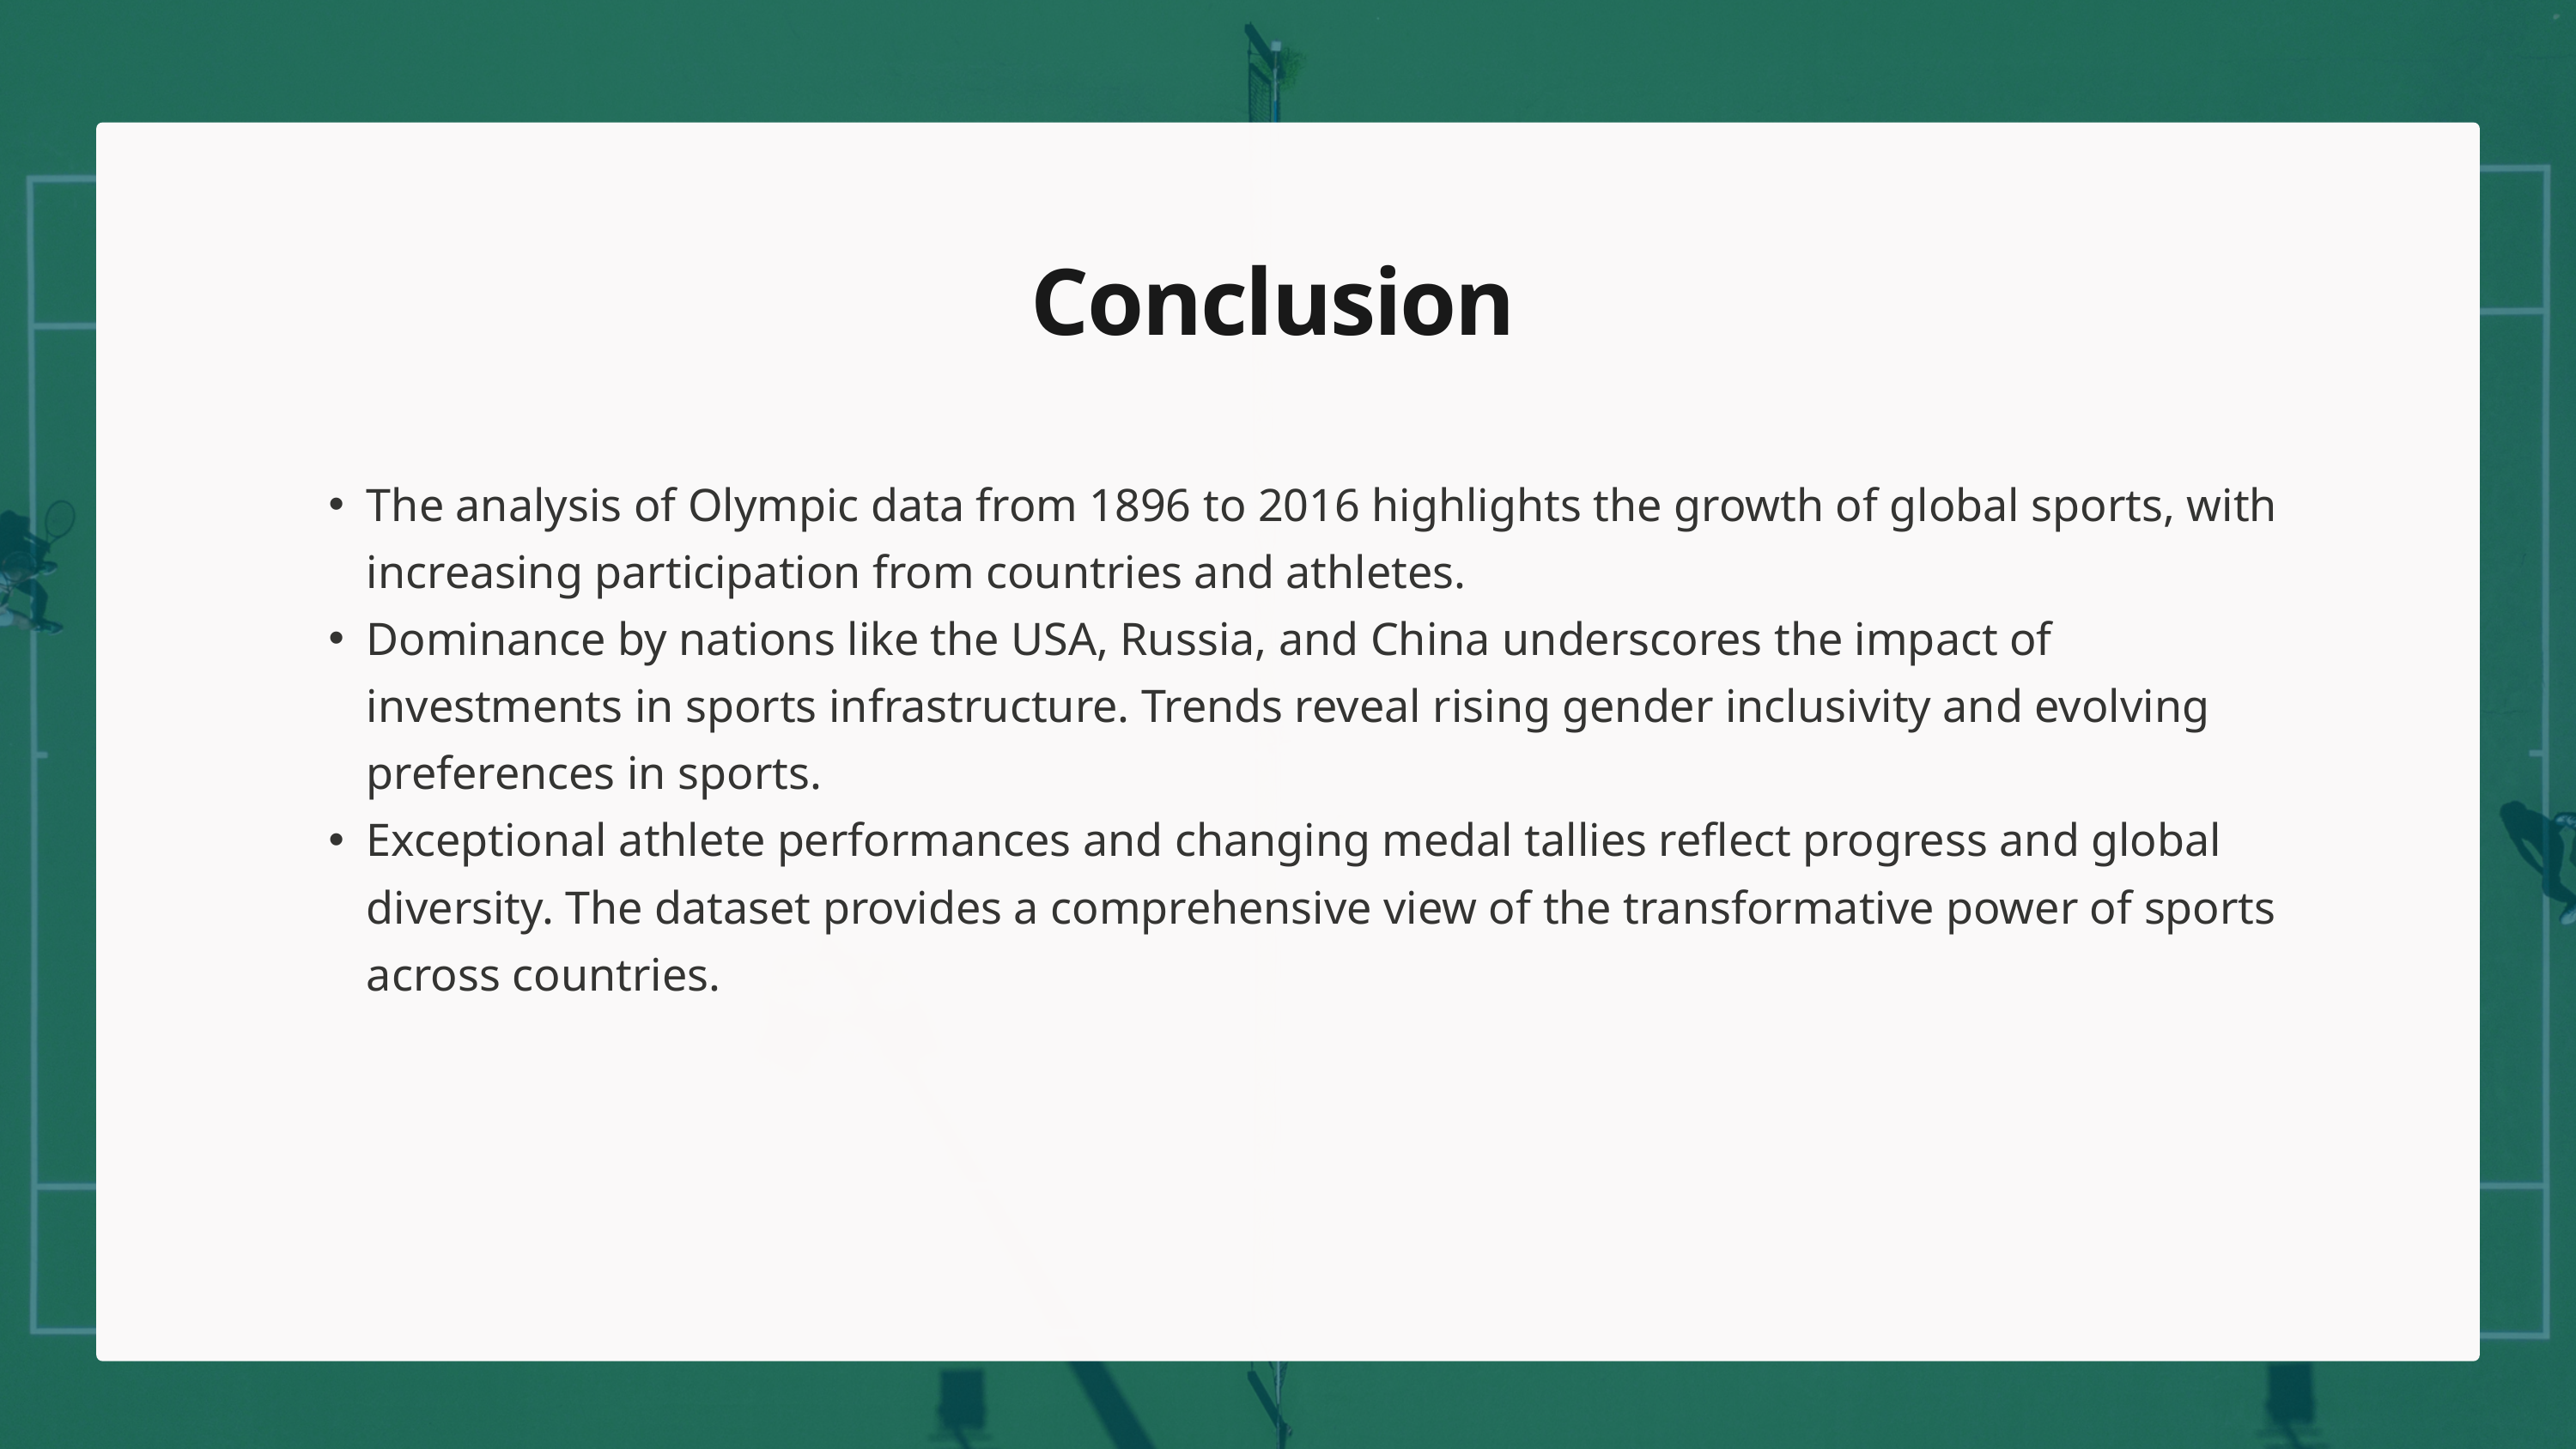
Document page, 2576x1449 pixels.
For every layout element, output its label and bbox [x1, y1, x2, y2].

text_box [95, 122, 2481, 1361]
text_box [0, 0, 2576, 1449]
